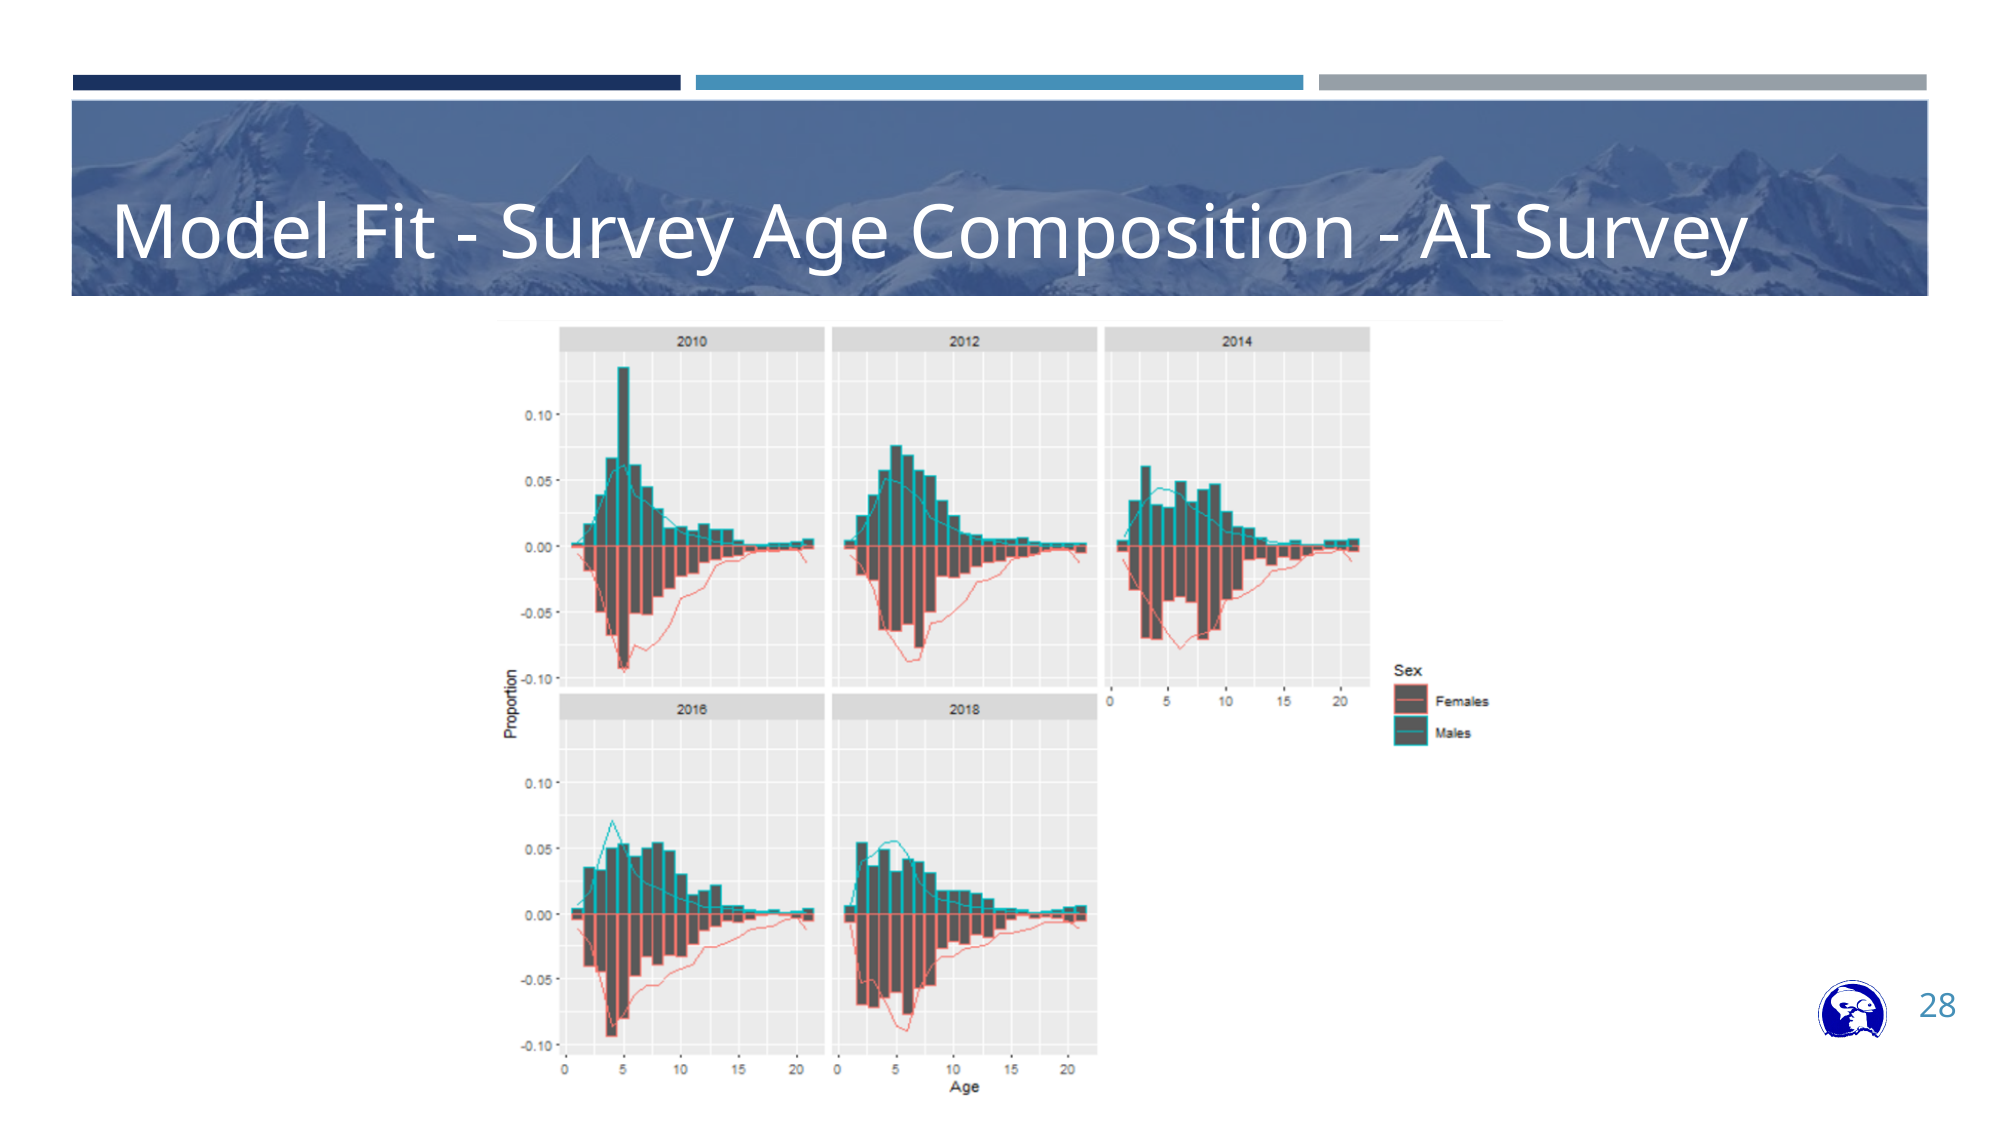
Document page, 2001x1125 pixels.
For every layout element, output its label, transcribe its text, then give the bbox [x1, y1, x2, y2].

text_box [71, 99, 1929, 296]
title Model Fit - Survey Age Composition - AI Survey [95, 115, 1905, 282]
picture [497, 320, 1503, 1101]
slide_number 28 [1732, 977, 1972, 1037]
